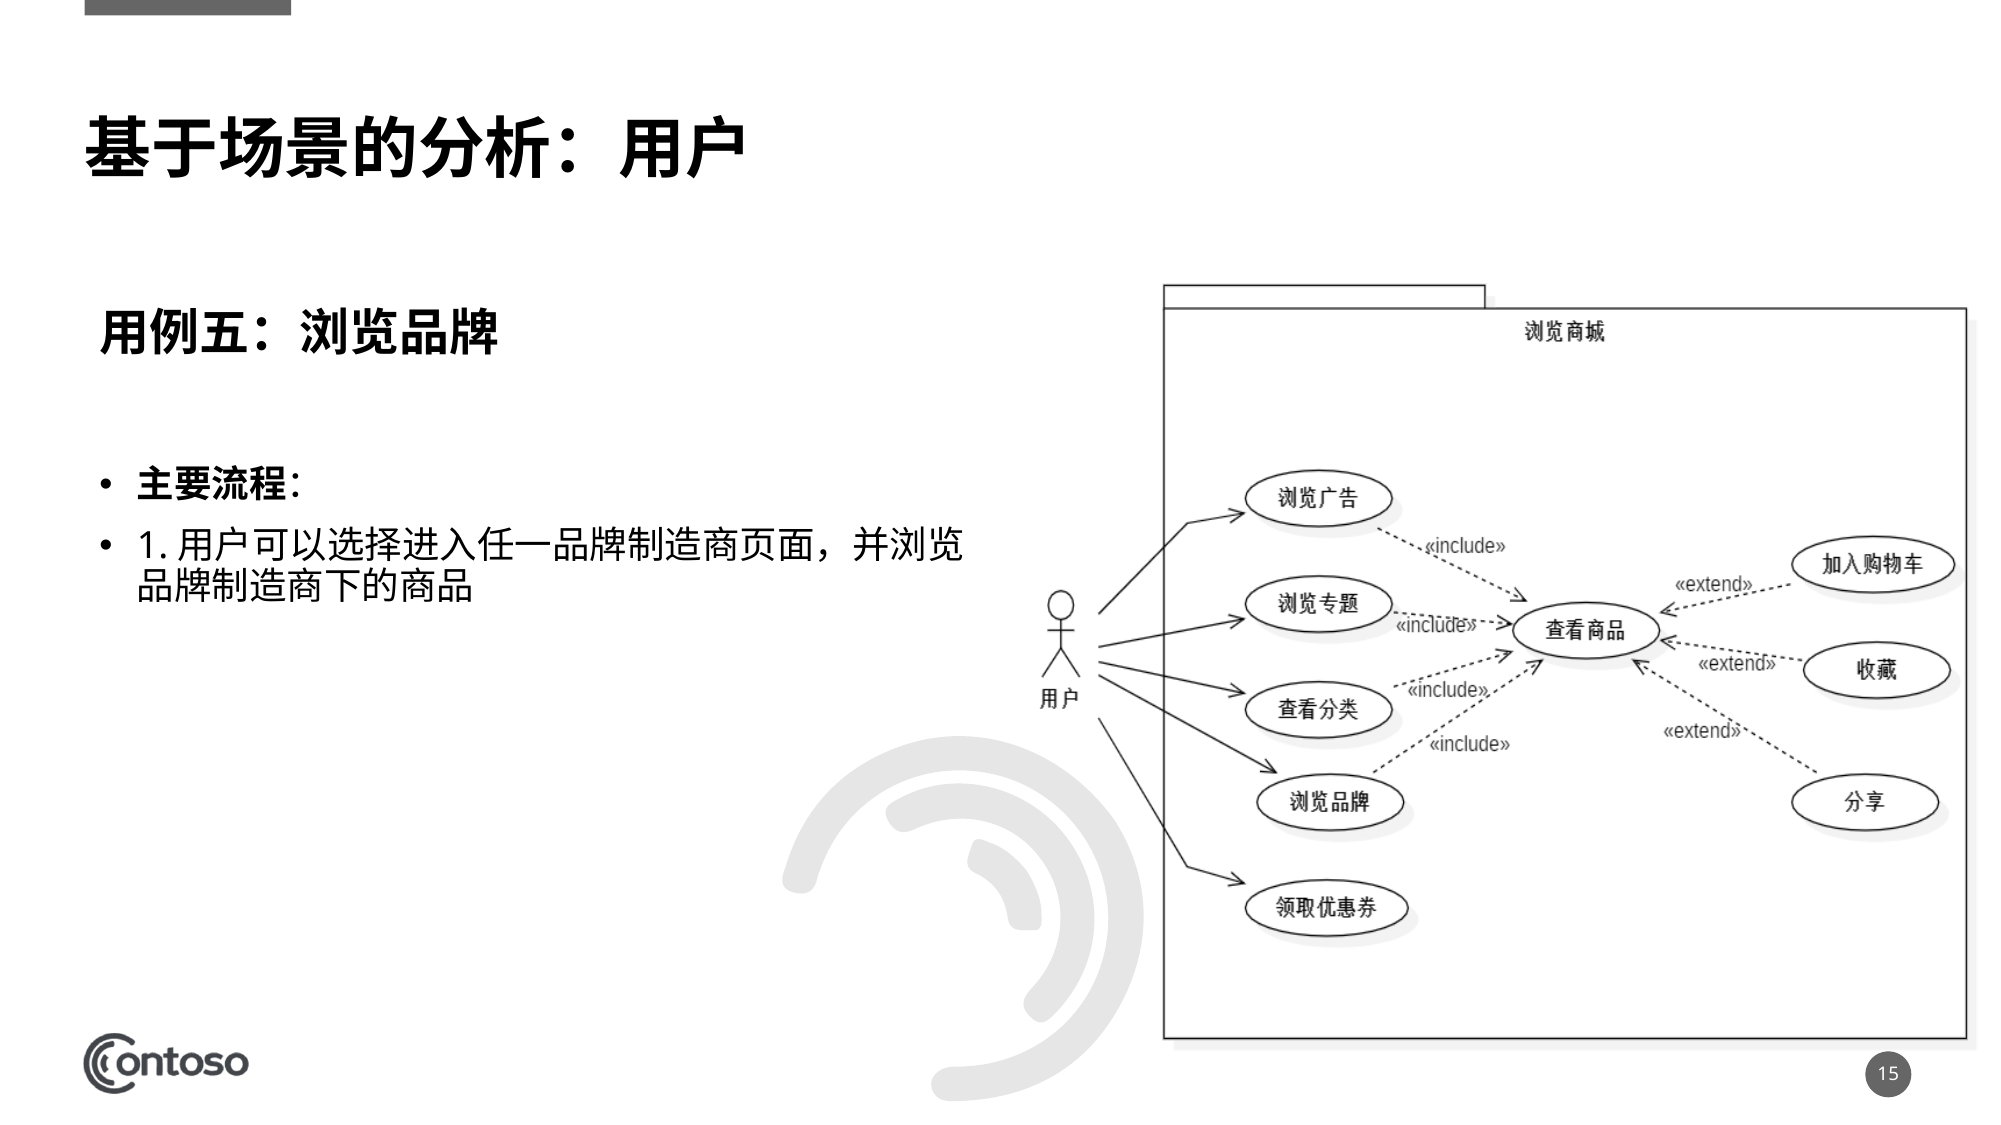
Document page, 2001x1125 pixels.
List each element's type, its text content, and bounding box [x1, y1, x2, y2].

title 基于场景的分析：用户 [84, 81, 895, 299]
picture [1010, 269, 2000, 1104]
text_box 用例五：浏览品牌 主要流程： 1.用户可以选择进入任一品牌制造商页面，并浏览品牌制造商下的商品 [84, 299, 1000, 843]
